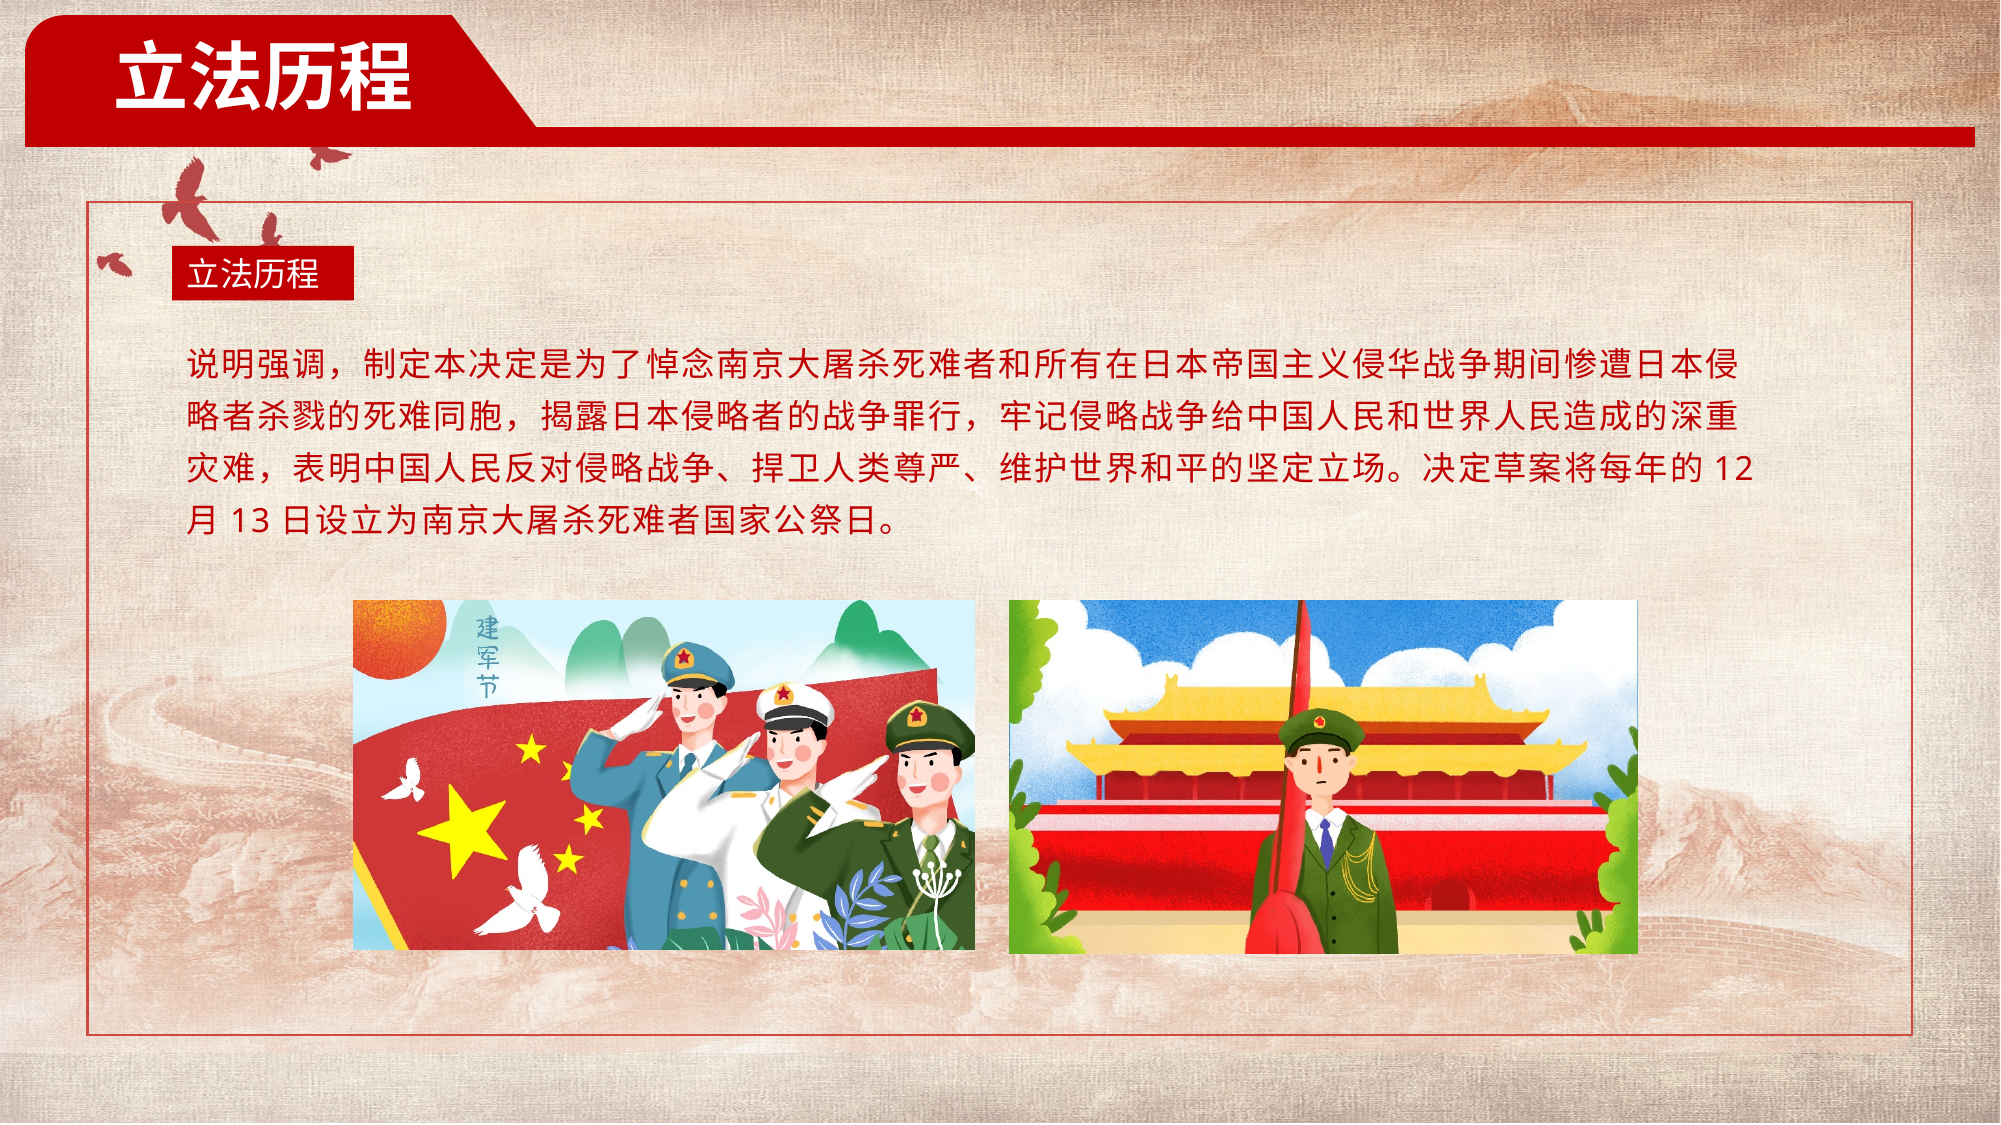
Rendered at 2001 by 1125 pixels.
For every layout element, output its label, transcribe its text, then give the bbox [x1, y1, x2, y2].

picture [0, 0, 2001, 1125]
text_box [25, 44, 537, 142]
text_box 立法历程 [172, 245, 354, 301]
text_box [41, 15, 458, 22]
text_box 立法历程 [26, 22, 500, 128]
text_box 说明强调，制定本决定是为了悼念南京大屠杀死难者和所有在日本帝国主义侵华战争期间惨遭日本侵略者杀戮的死难同胞，揭露日本侵略者的战争罪行，牢记侵略战争给中国人民和世界人民造成的深重灾难，表明中国人民反对侵略战争、捍卫人类尊严、维护世界和平的坚定立场。决定草案将每年的12月13日设立为南京大屠杀死难者国家公祭日。 [172, 323, 1788, 547]
